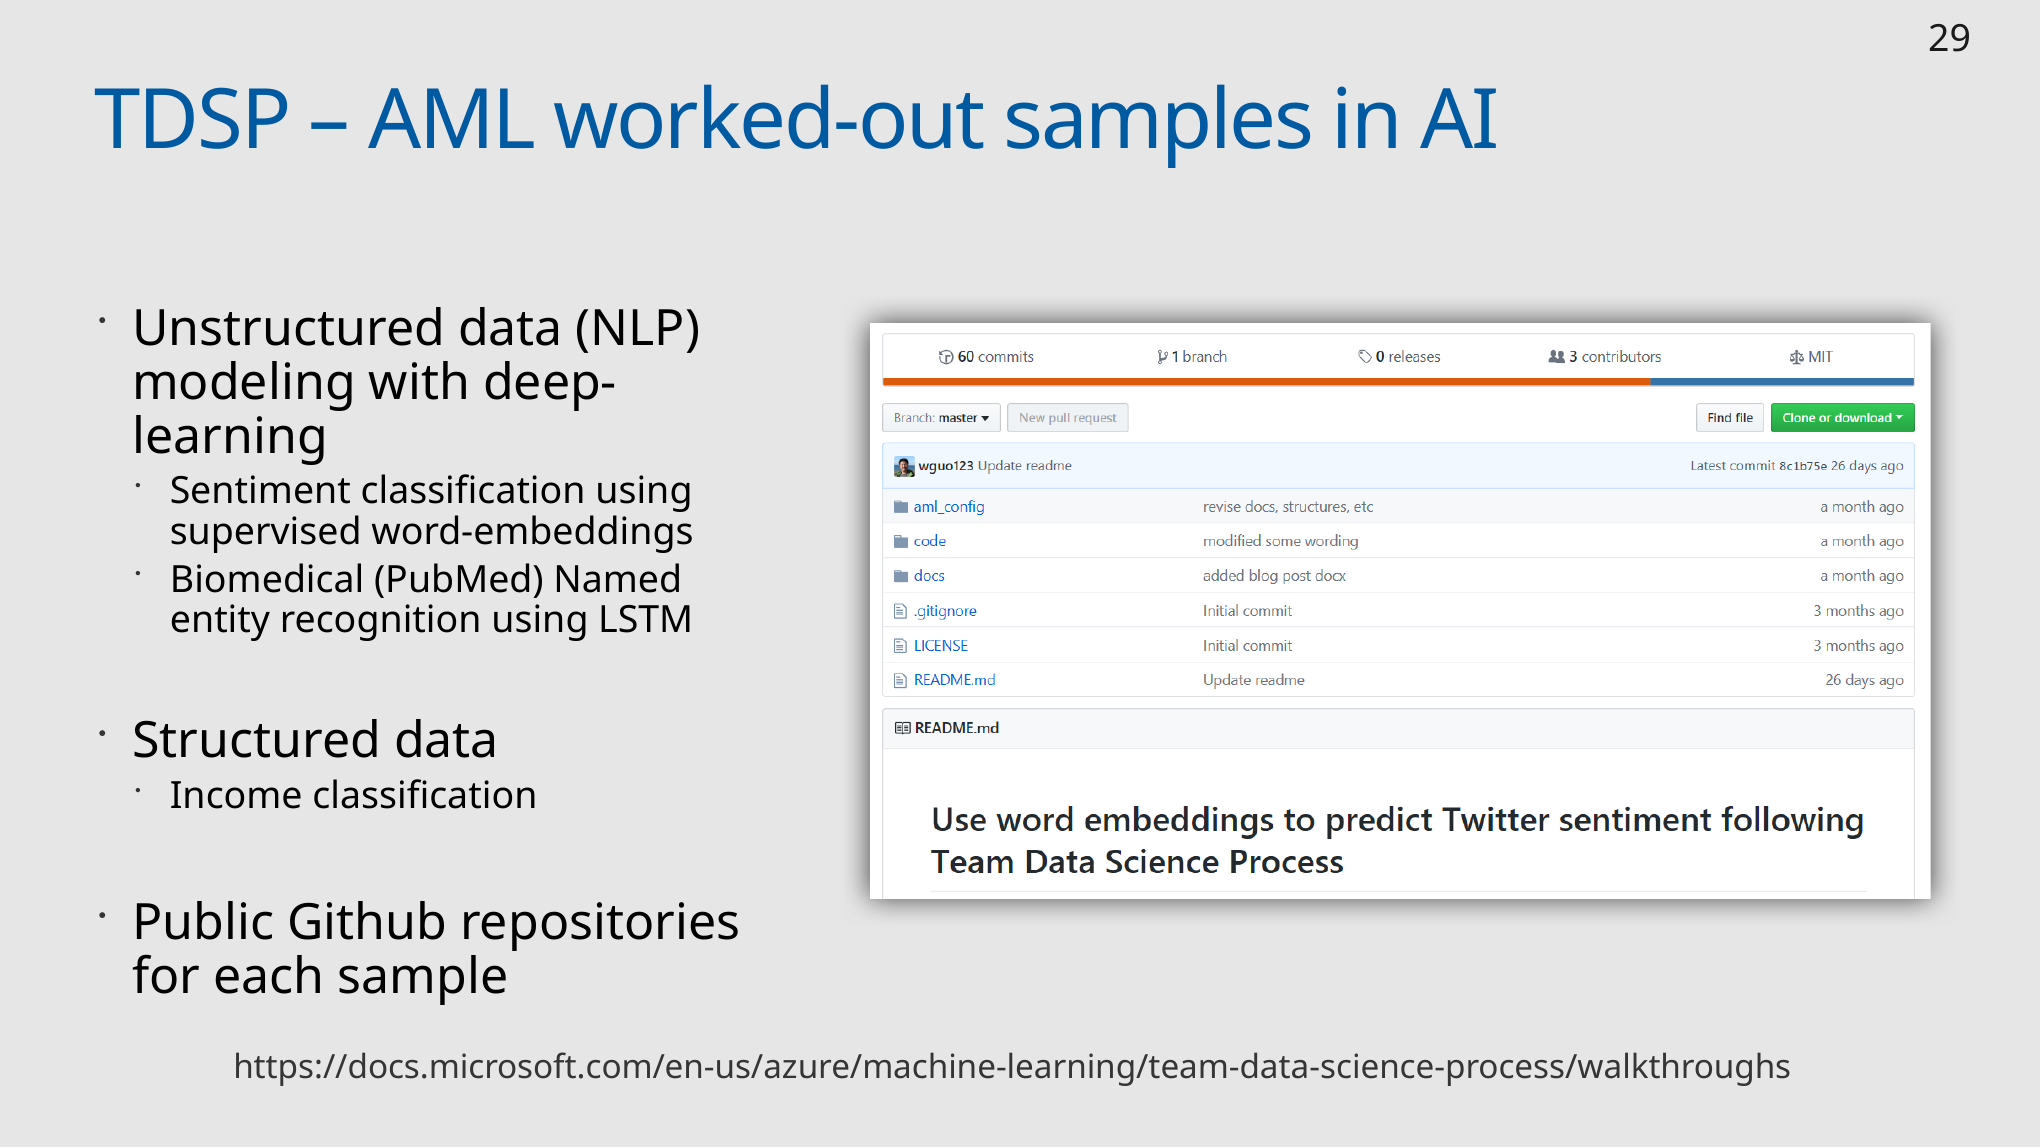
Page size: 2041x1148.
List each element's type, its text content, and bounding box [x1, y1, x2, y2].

title TDSP – AML worked-out samples in AI [70, 61, 2022, 212]
text_box 29 [1898, 0, 2041, 84]
picture [869, 323, 1931, 899]
text_box https://docs.microsoft.com/en-us/azure/machine-learning/team-data-science-process/walkthroughs [107, 1037, 1920, 1093]
list Unstructured data (NLP) modeling with deep-learning Sentiment classification using supervised word-embeddings Biomedical (PubMed) Named entity recognition using LSTM Structured data Income classification Public Github repositories for each sample [70, 287, 809, 963]
